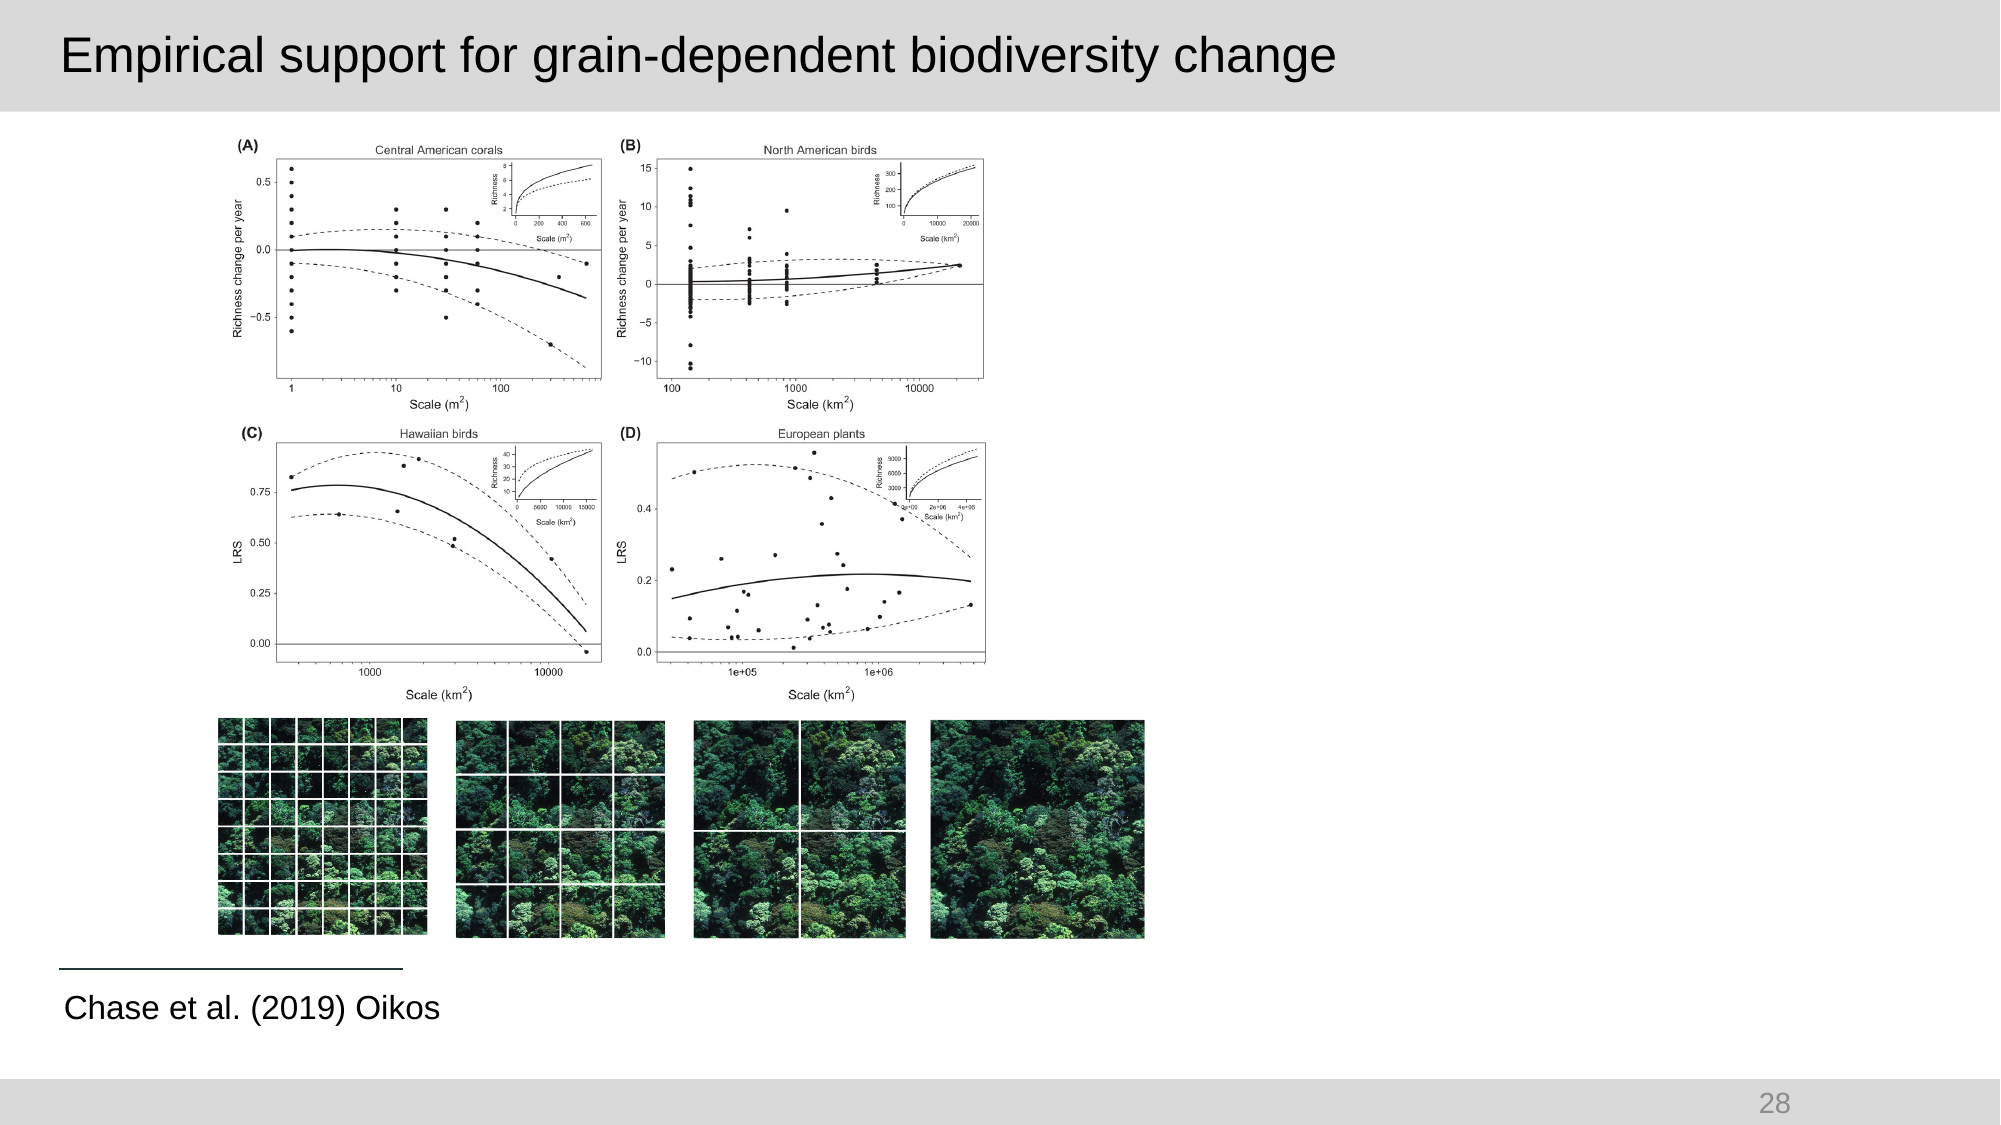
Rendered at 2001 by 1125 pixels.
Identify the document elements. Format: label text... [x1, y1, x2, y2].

picture [230, 137, 986, 703]
title Empirical support for grain-dependent biodiversity change [0, 0, 2000, 112]
slide_number 28 [1550, 1079, 2000, 1125]
picture [213, 714, 1149, 944]
footer [0, 1079, 1550, 1125]
text_box Chase et al. (2019) Oikos [48, 979, 457, 1034]
